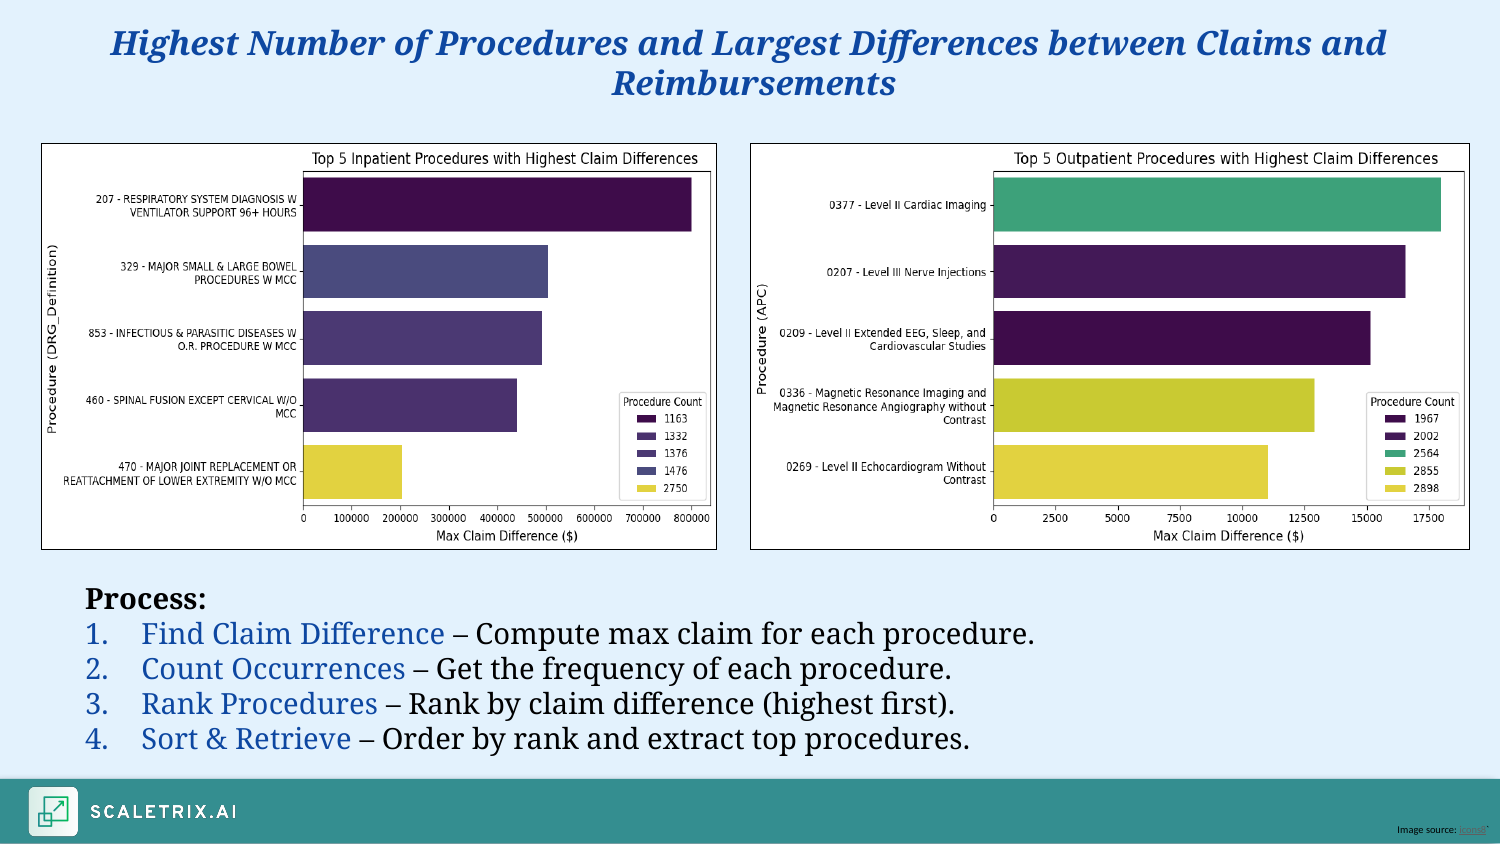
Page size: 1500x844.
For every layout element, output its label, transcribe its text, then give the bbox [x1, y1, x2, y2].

picture [0, 783, 266, 844]
picture [749, 143, 1471, 551]
picture [41, 143, 718, 551]
text_box Highest Number of Procedures and Largest Differences between Claims and Reimbursements [0, 25, 1500, 110]
text_box Process: Find Claim Difference – Compute max claim for each procedure. Count Occurrences – Get the frequency of each procedure. Rank Procedures – Rank by claim difference (highest first). Sort & Retrieve – Order by rank and extract top procedures. [70, 573, 1334, 763]
text_box Image source: icons8` [1397, 823, 1498, 836]
